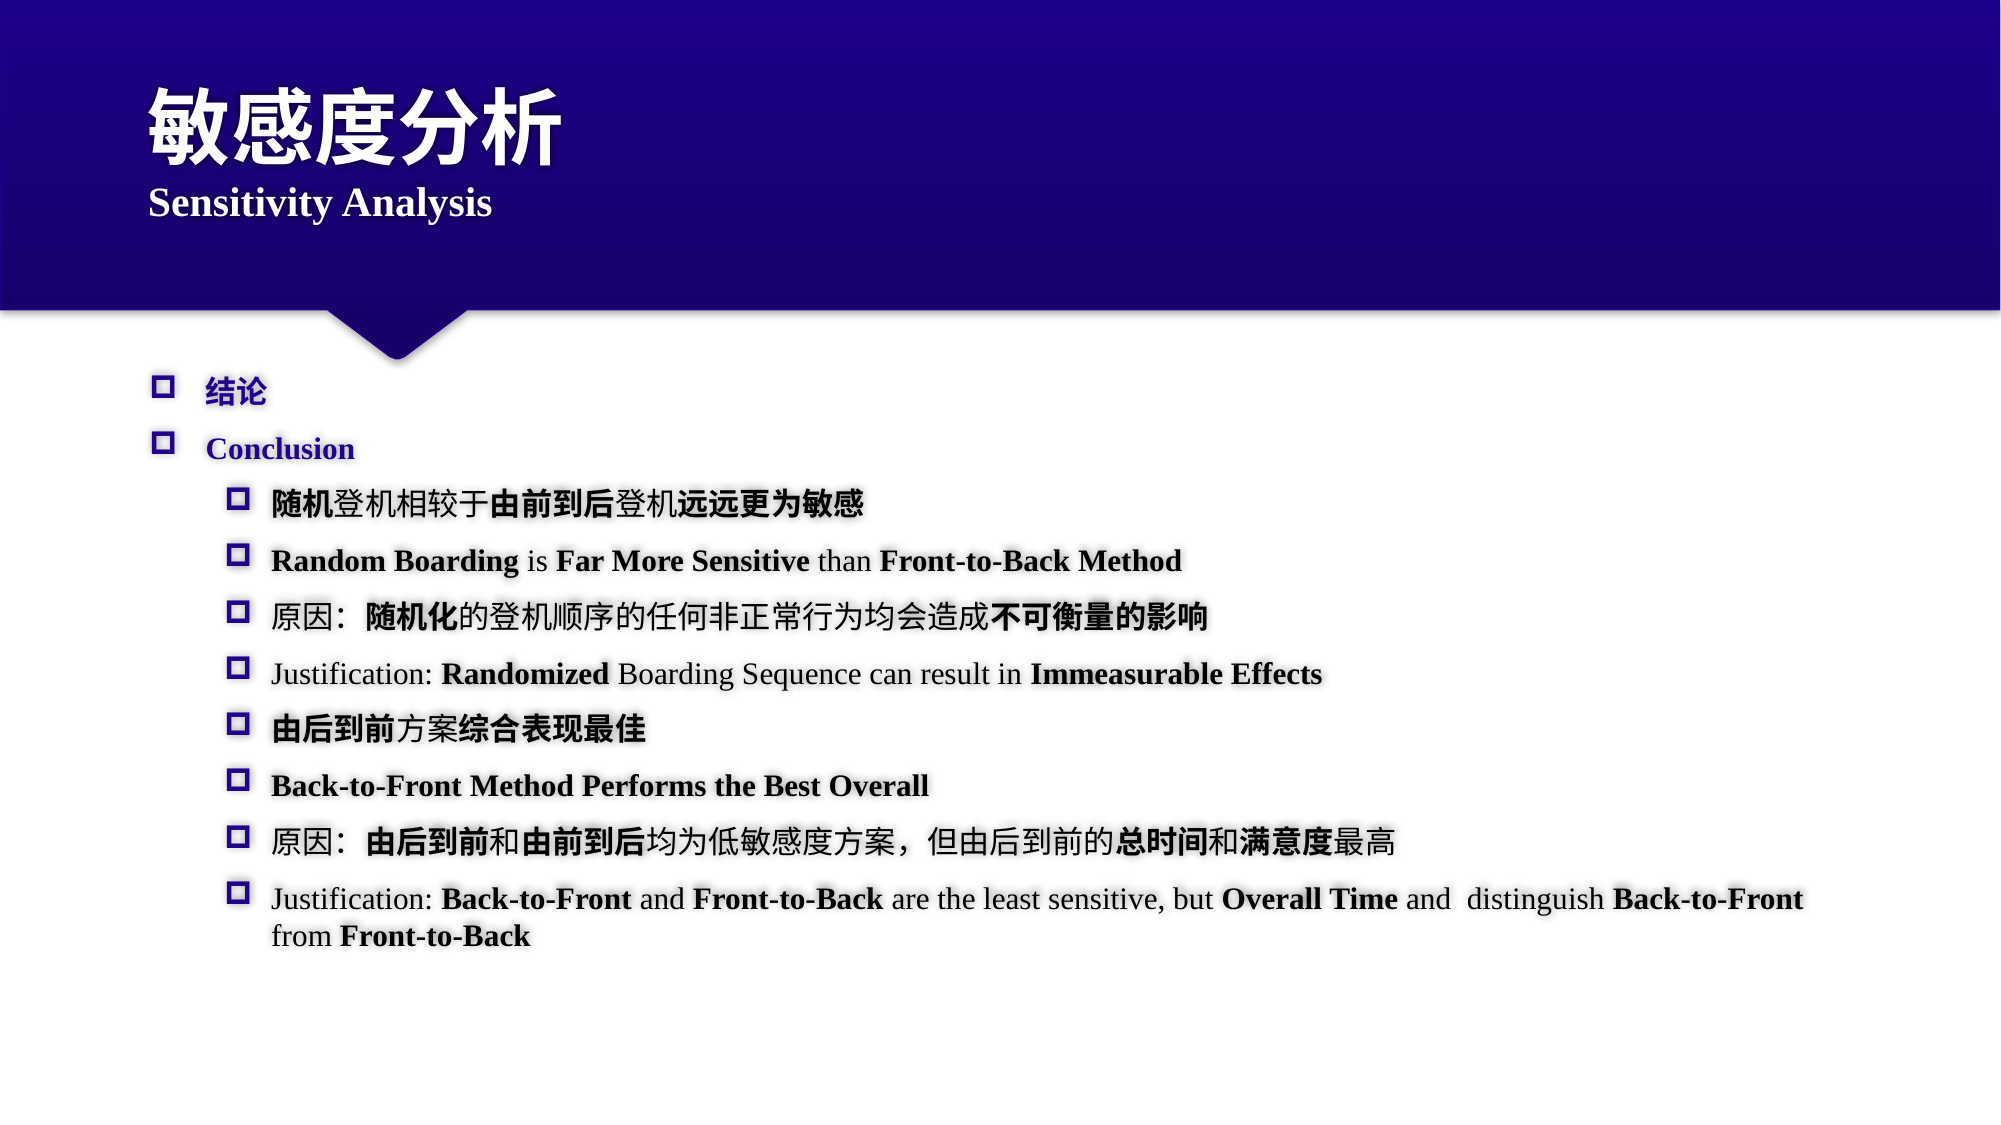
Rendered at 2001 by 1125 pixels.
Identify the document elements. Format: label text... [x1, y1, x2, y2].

title 敏感度分析 Sensitivity Analysis [132, 73, 1868, 233]
